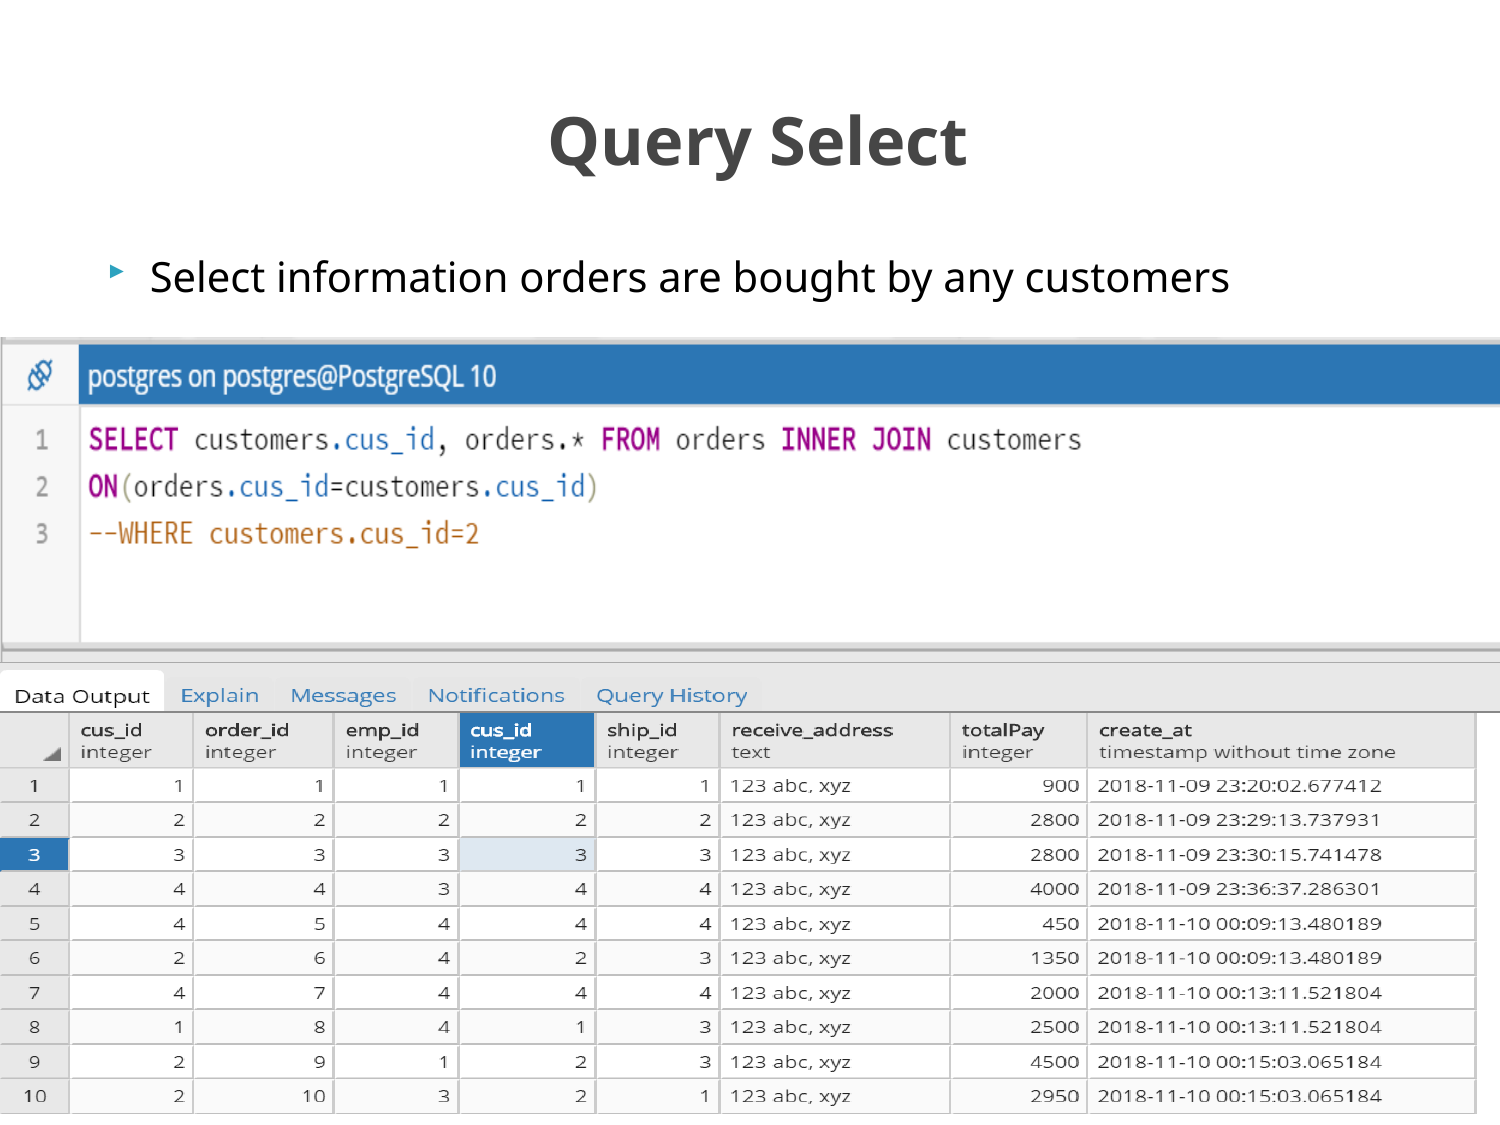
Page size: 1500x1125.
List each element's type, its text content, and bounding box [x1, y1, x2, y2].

picture [0, 337, 1500, 1125]
title Query Select [75, 45, 1425, 233]
list Select information orders are bought by any customers [75, 243, 1425, 337]
